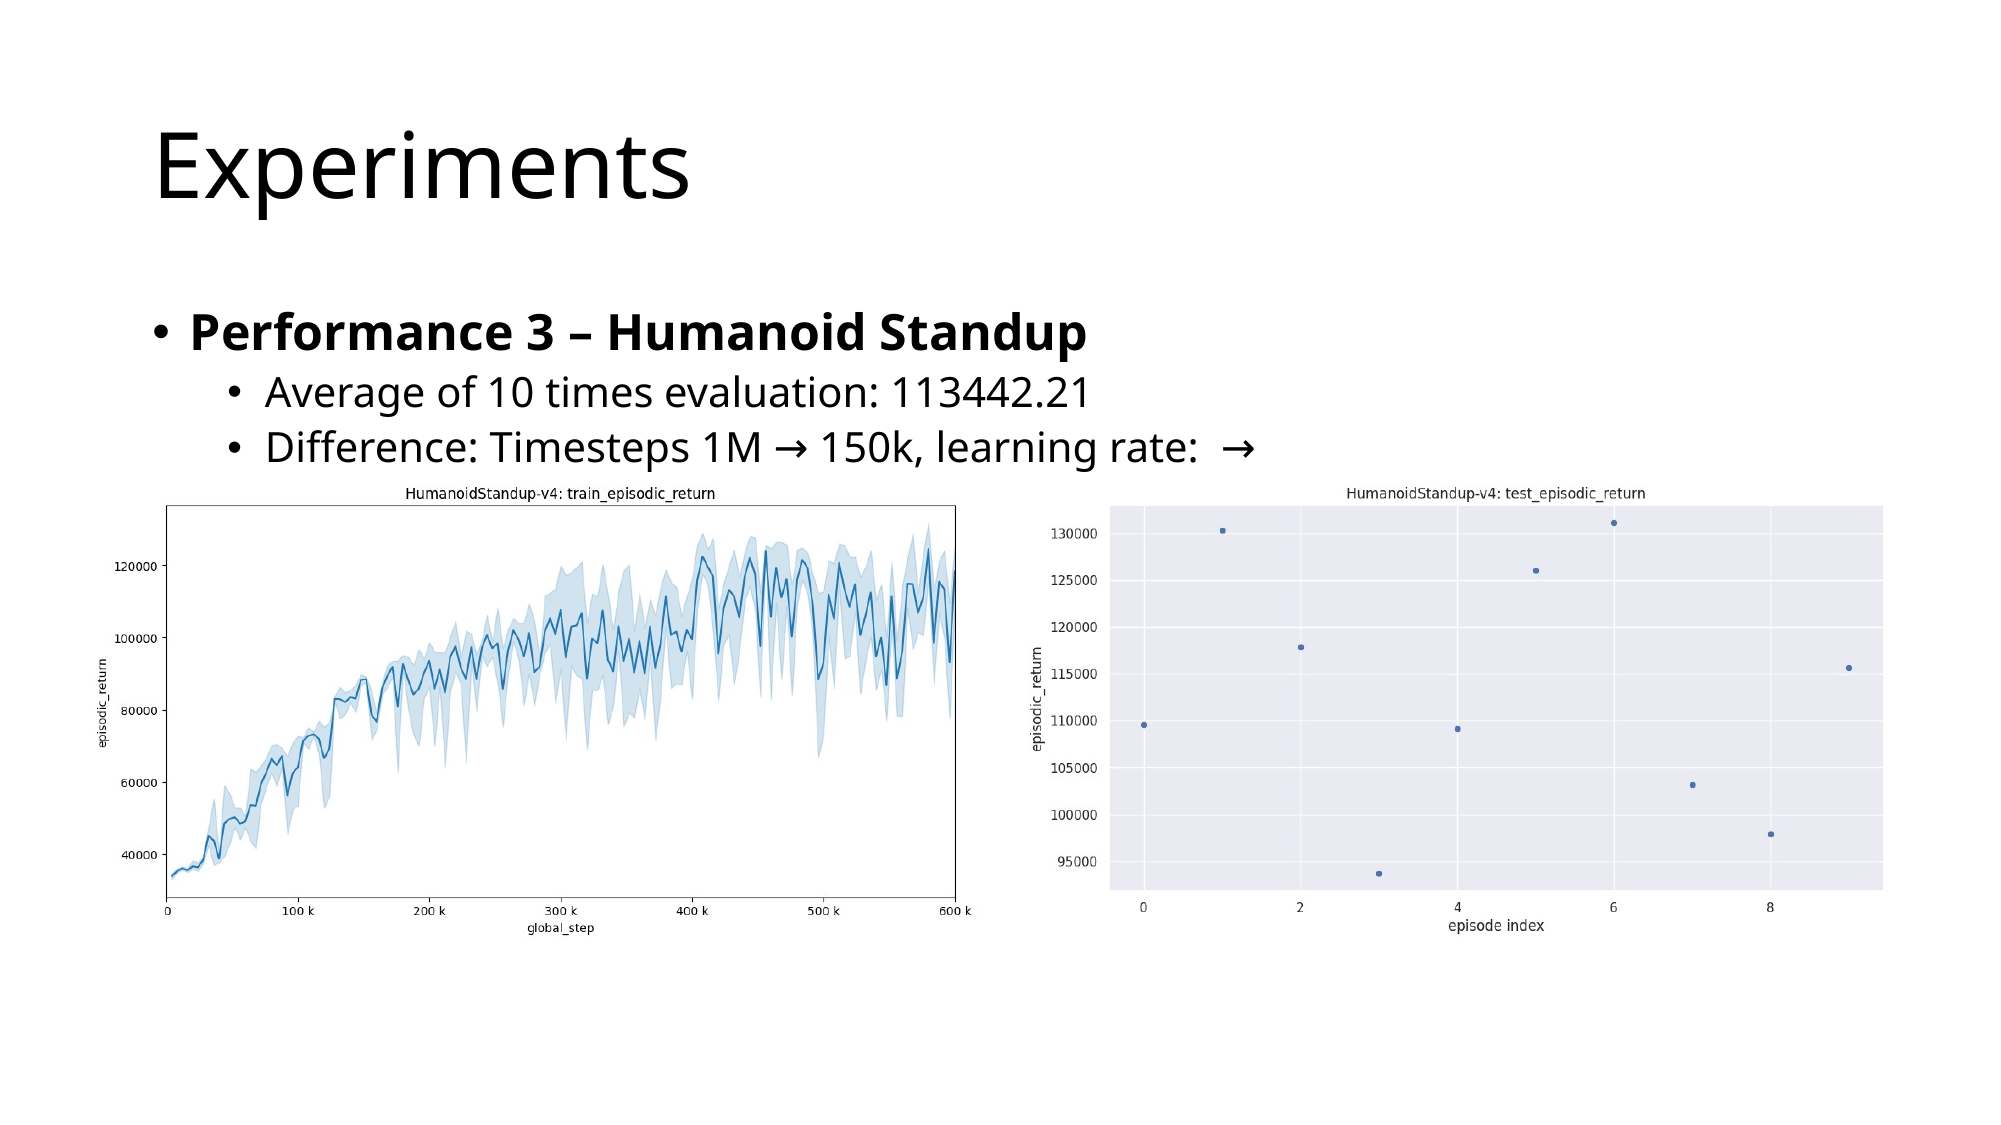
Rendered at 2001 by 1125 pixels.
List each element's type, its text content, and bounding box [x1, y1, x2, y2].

picture [88, 478, 979, 942]
picture [1021, 478, 1891, 942]
title Experiments [137, 59, 1863, 278]
